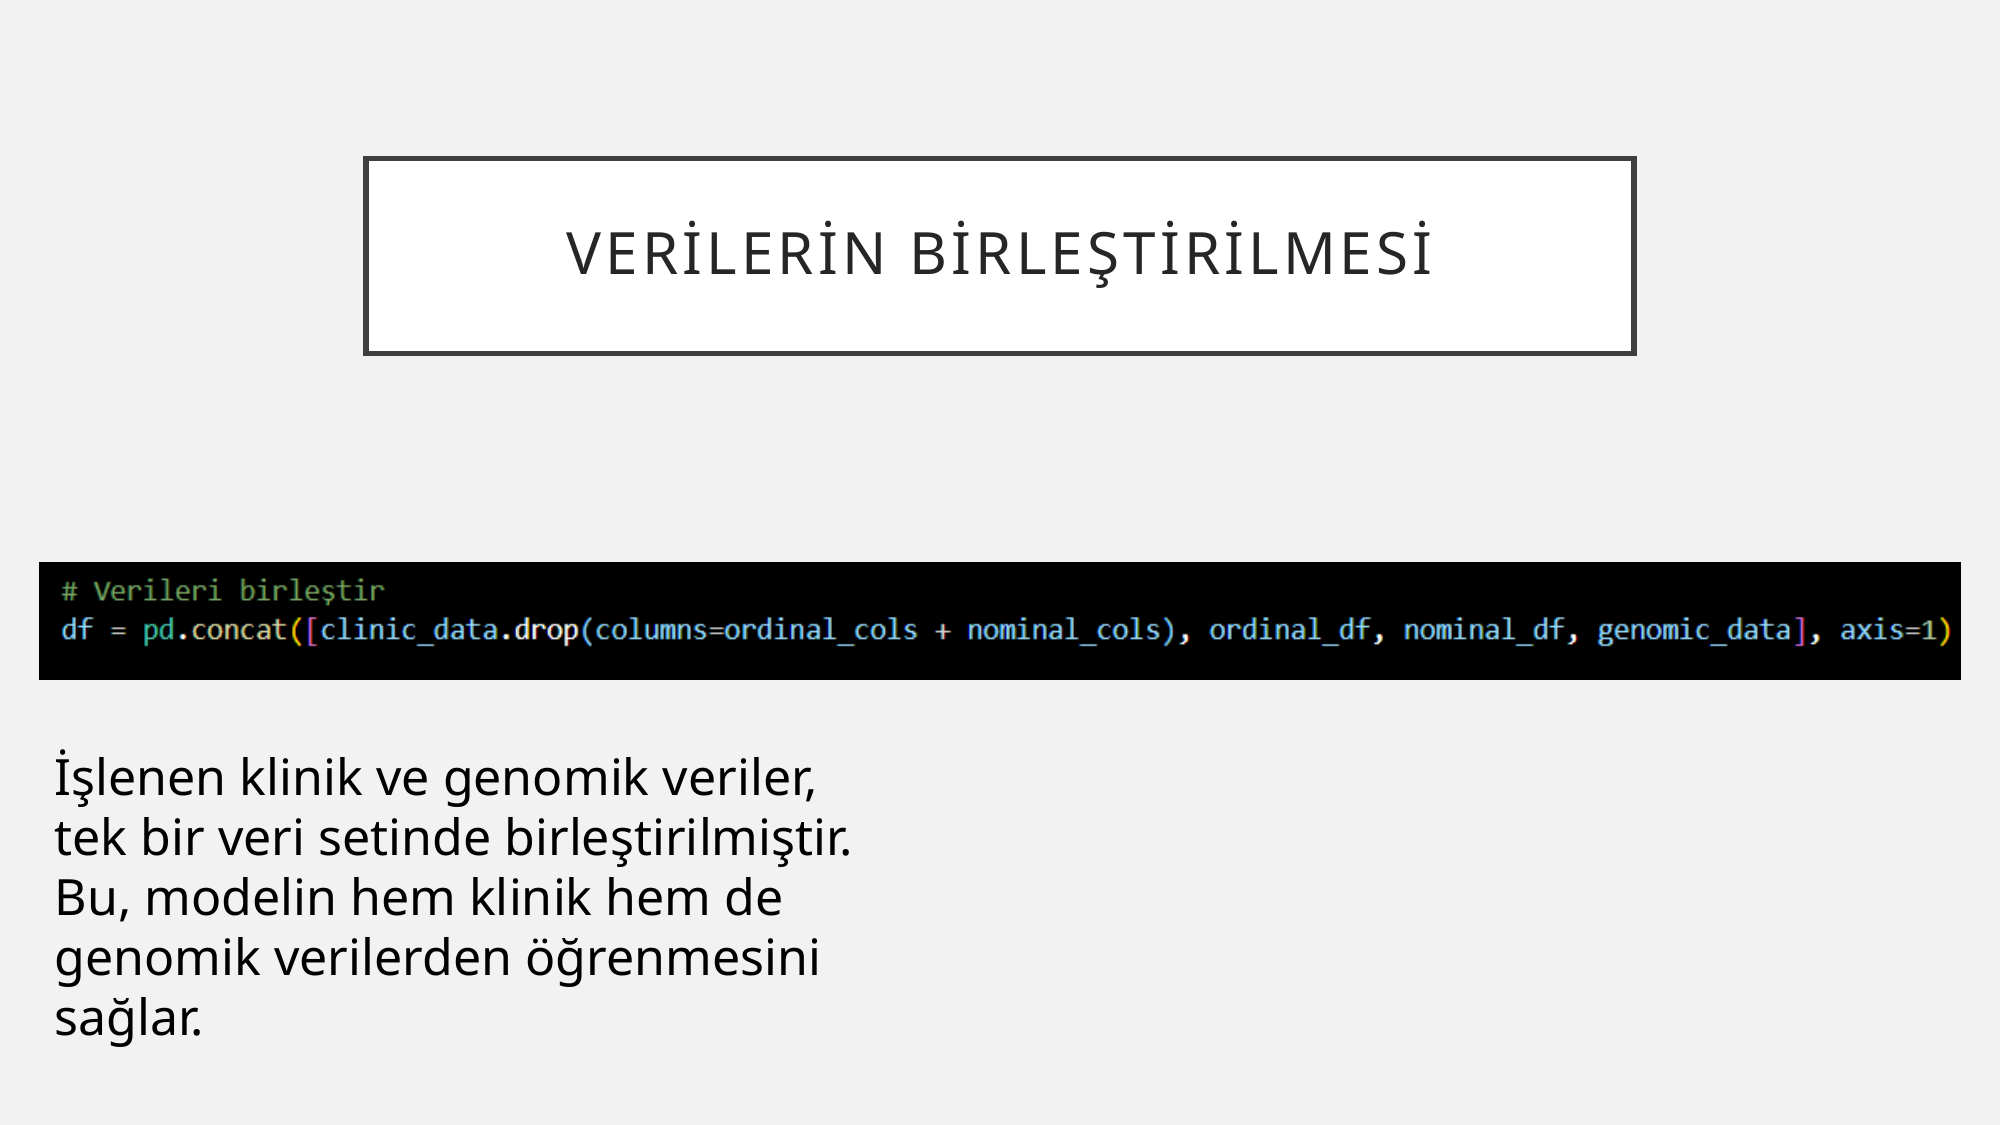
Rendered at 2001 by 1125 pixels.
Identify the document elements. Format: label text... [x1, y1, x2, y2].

title Verilerin Birleştirilmesi [363, 156, 1637, 356]
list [39, 562, 1961, 680]
text_box İşlenen klinik ve genomik veriler, tek bir veri setinde birleştirilmiştir. Bu, modelin hem klinik hem de genomik verilerden öğrenmesini sağlar. [39, 737, 918, 1053]
